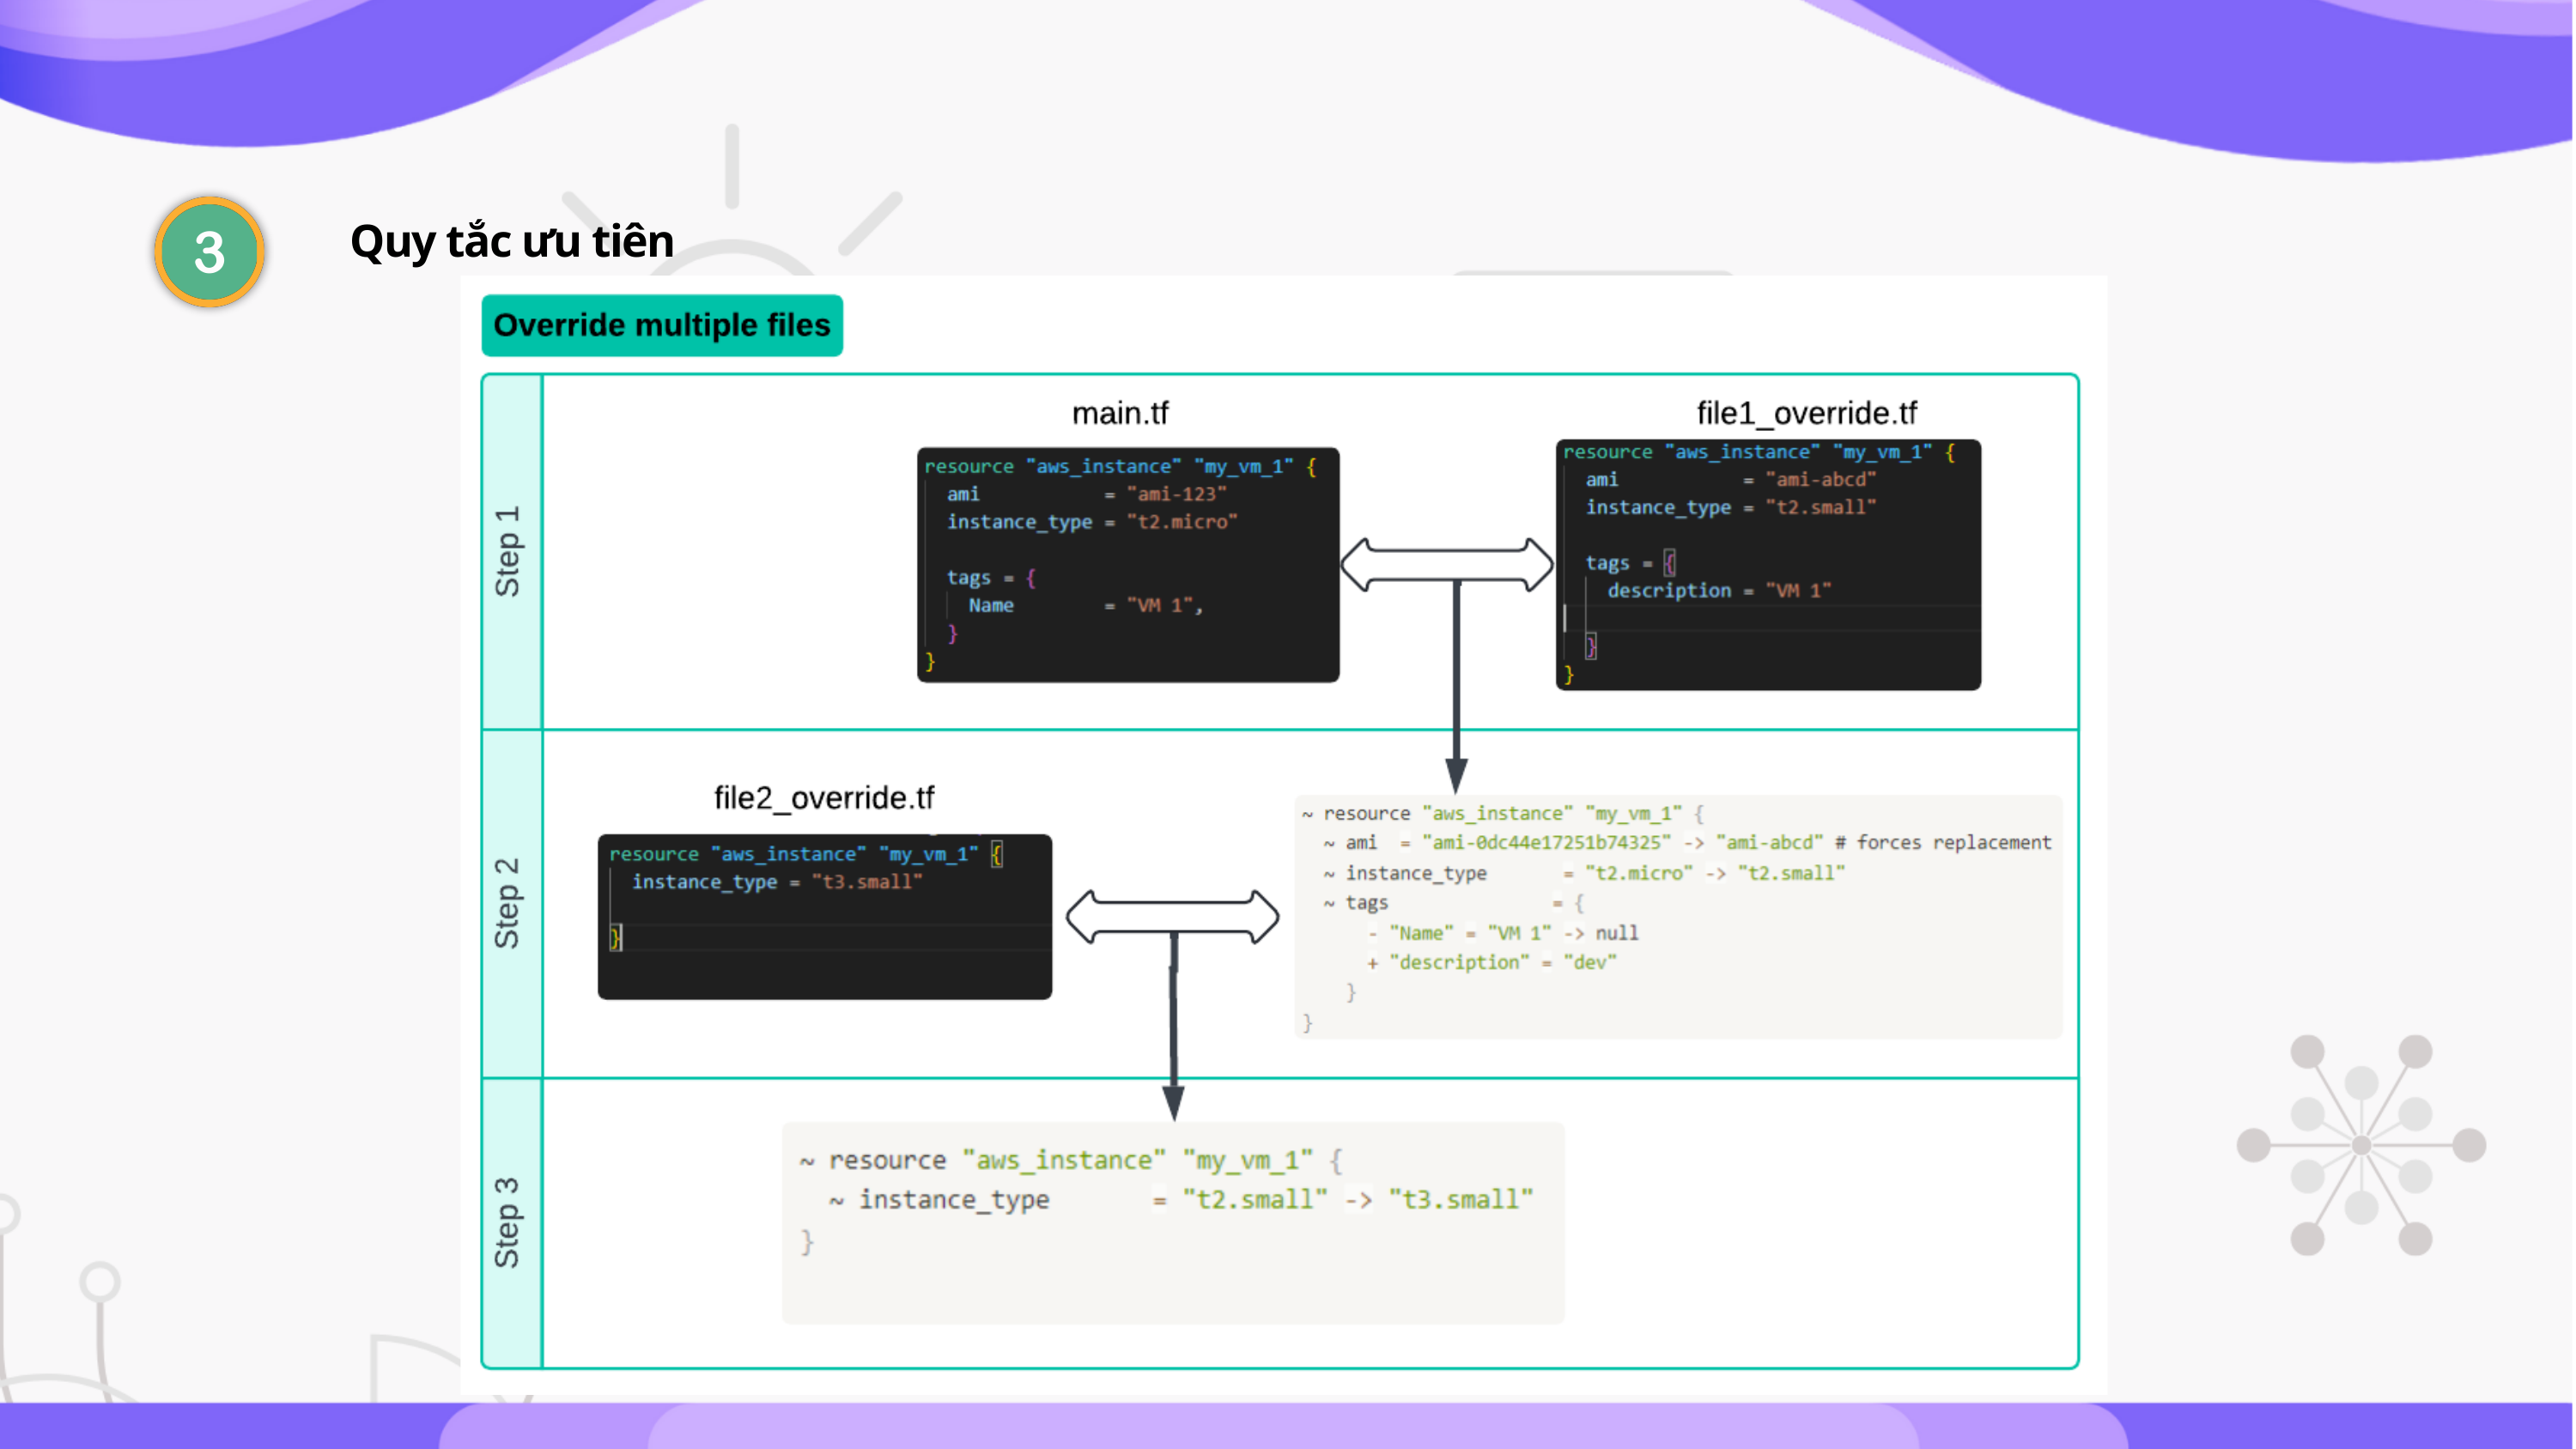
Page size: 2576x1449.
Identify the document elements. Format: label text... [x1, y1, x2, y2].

text_box [161, 204, 258, 300]
text_box [144, 187, 275, 317]
text_box [155, 197, 264, 307]
text_box [0, 0, 2573, 1449]
text_box Quy tắc ưu tiên [349, 182, 2188, 350]
text_box [460, 350, 2108, 1395]
